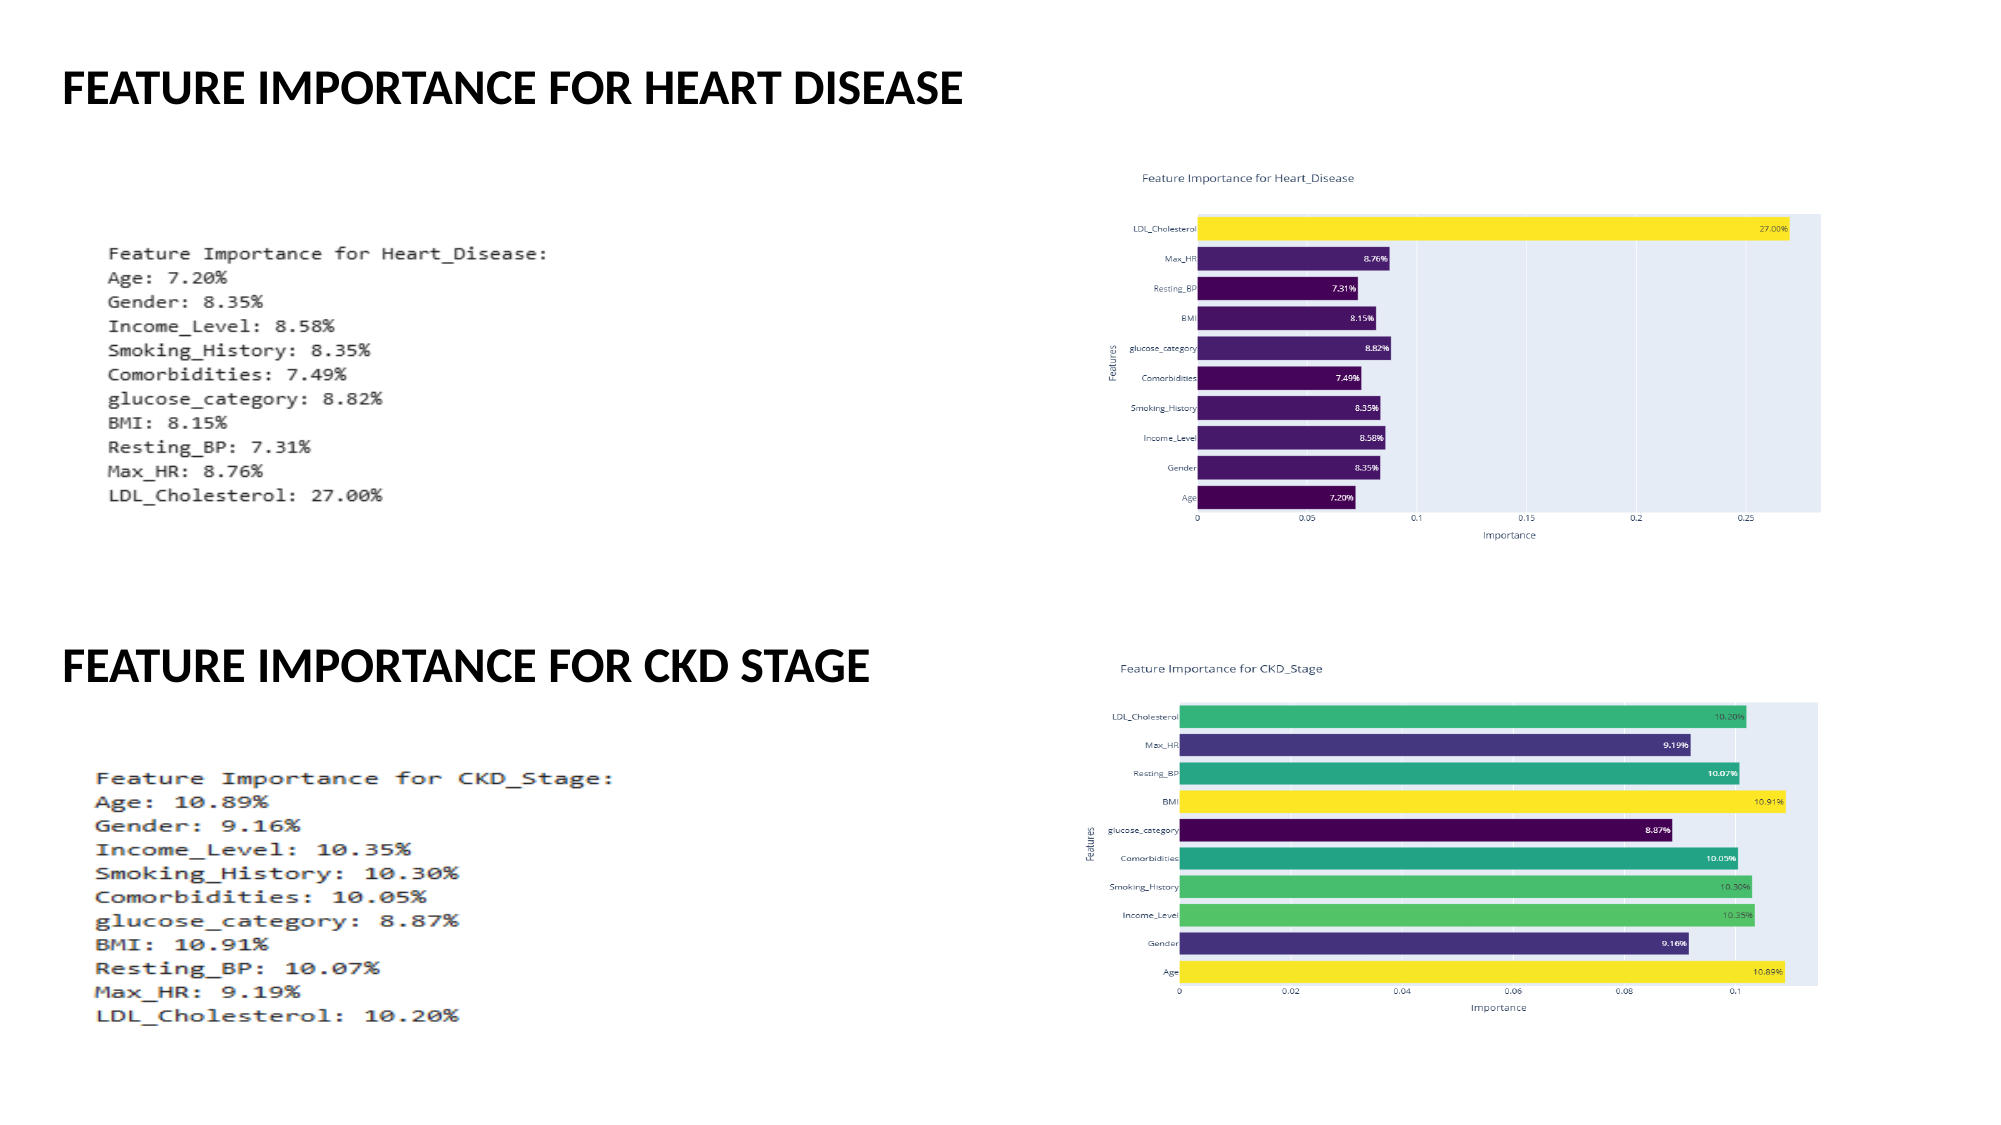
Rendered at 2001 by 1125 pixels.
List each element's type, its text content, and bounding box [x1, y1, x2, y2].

picture [87, 754, 794, 1034]
picture [100, 207, 717, 520]
picture [1103, 149, 1878, 563]
picture [1080, 641, 1878, 1034]
list FEATURE IMPORTANCE FOR HEART DISEASE FEATURE IMPORTANCE FOR CKD STAGE [47, 53, 1954, 1088]
